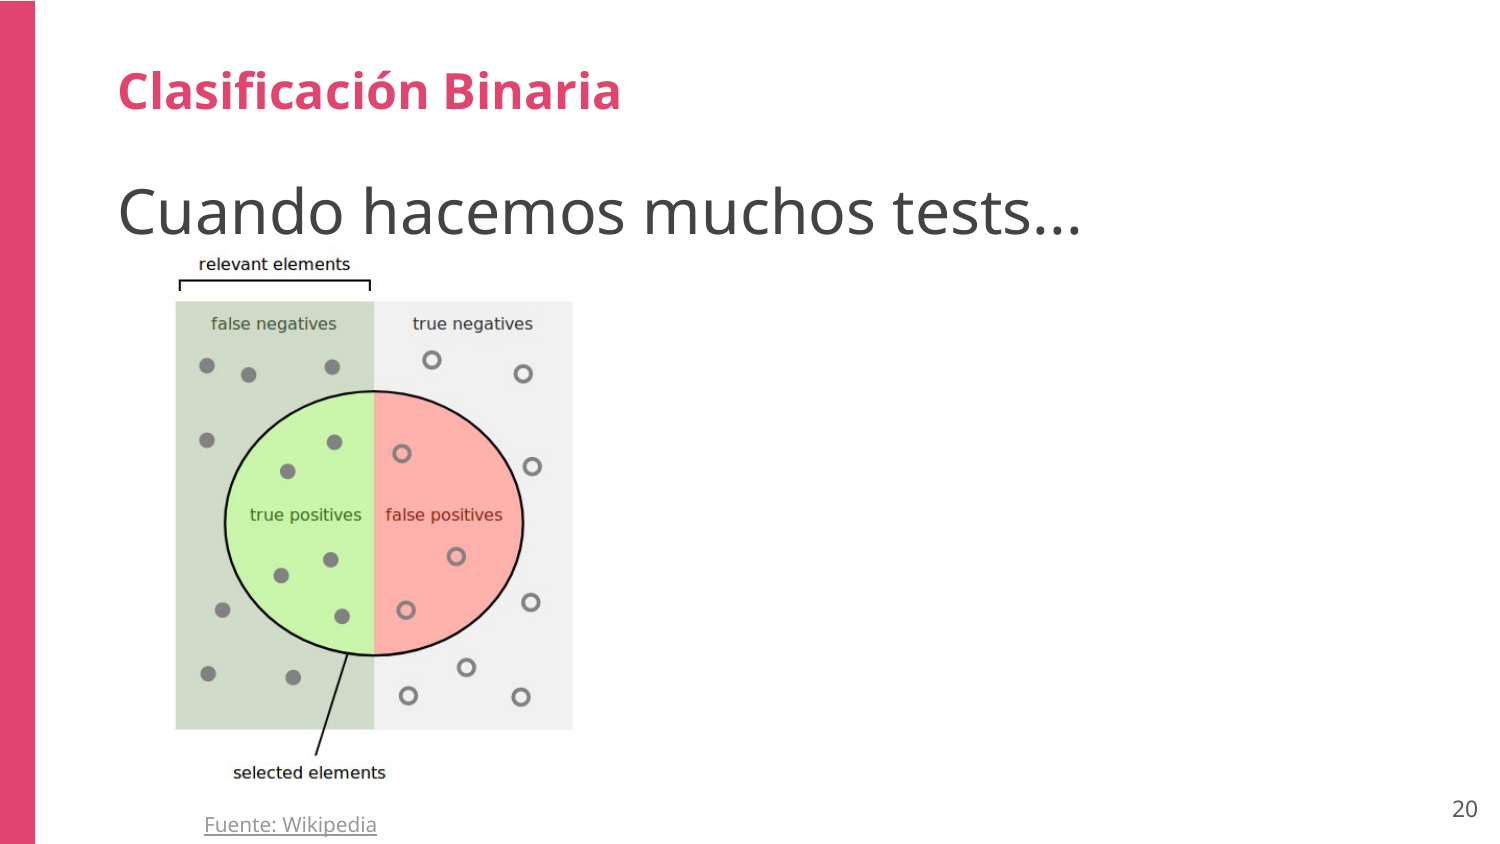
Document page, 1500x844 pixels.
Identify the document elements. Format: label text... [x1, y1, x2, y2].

text_box Fuente: Wikipedia [189, 796, 501, 832]
slide_number ‹#› [1403, 779, 1494, 844]
picture [159, 243, 585, 788]
text_box Clasificación Binaria [102, 44, 1448, 133]
text_box Cuando hacemos muchos tests... [102, 157, 1448, 270]
